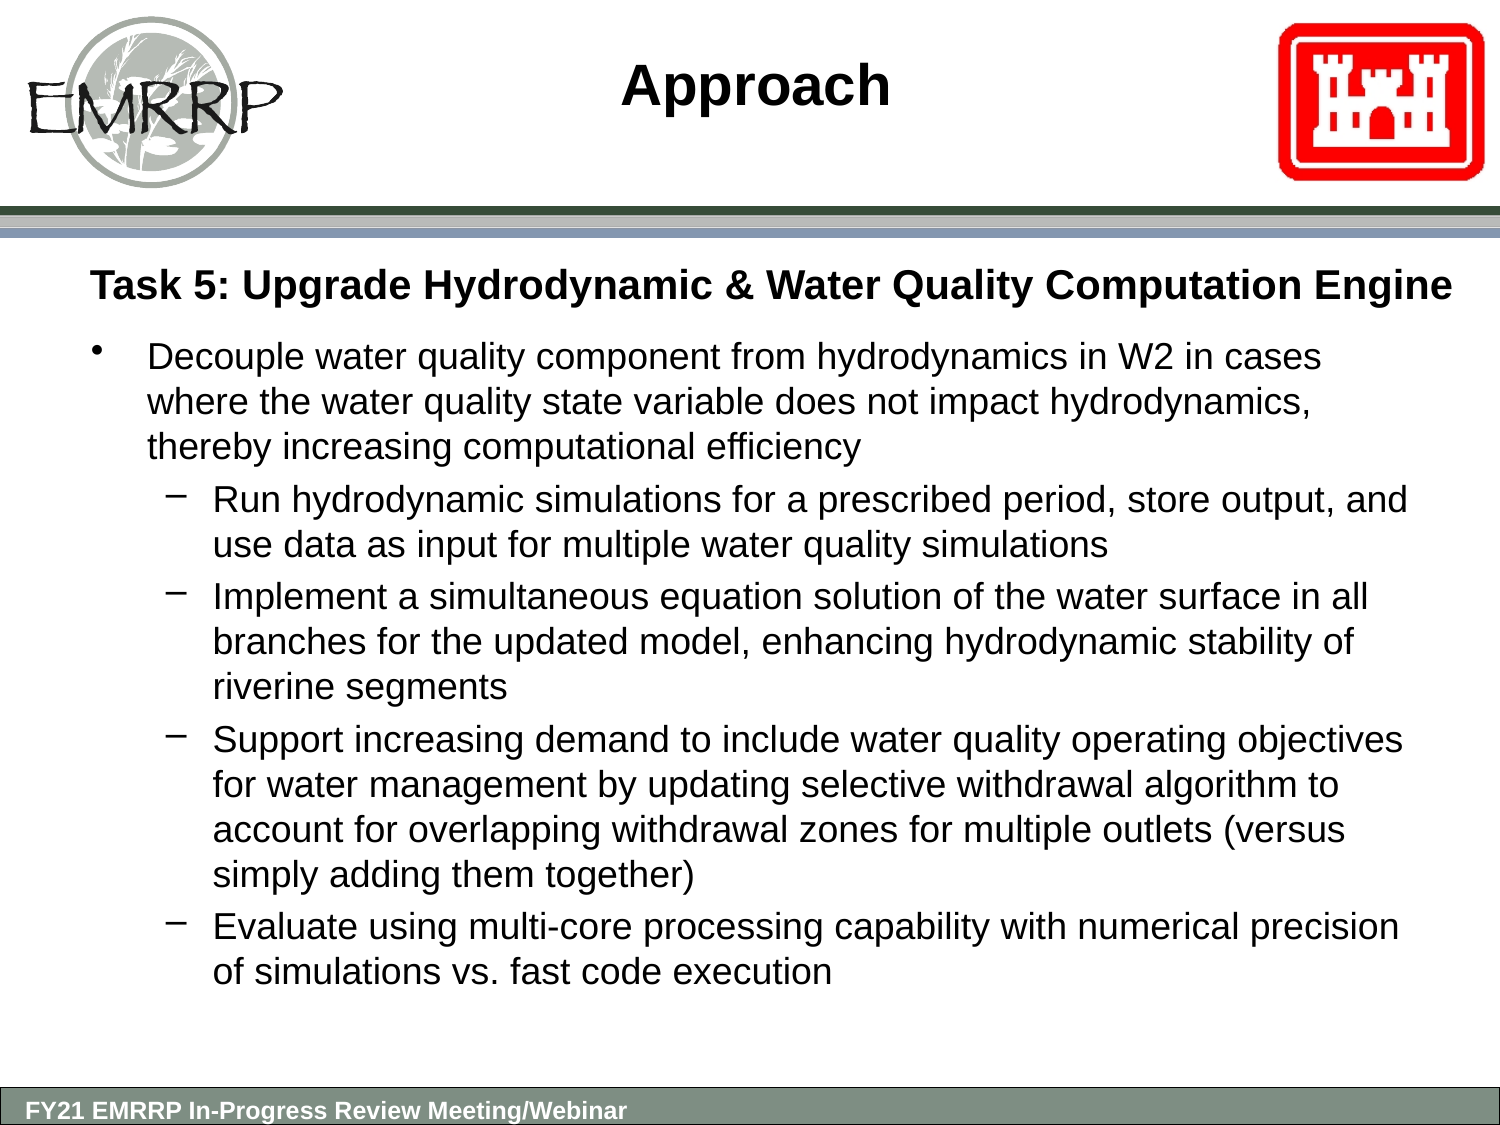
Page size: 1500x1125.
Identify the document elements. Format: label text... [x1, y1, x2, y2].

picture [0, 206, 1500, 238]
text_box Task 5: Upgrade Hydrodynamic & Water Quality Computation Engine [75, 250, 1475, 366]
picture [24, 12, 285, 191]
picture [1275, 21, 1488, 183]
title Approach [274, 26, 1238, 178]
list Decouple water quality component from hydrodynamics in W2 in cases where the water quality state variable does not impact hydrodynamics, thereby increasing computational efficiency Run hydrodynamic simulations for a prescribed period, store output, and use data as input for multiple water quality simulations Implement a simultaneous equation solution of the water surface in all branches for the updated model, enhancing hydrodynamic stability of riverine segments Support increasing demand to include water quality operating objectives for water management by updating selective withdrawal algorithm to account for overlapping withdrawal zones for multiple outlets (versus simply adding them together) Evaluate using multi-core processing capability with numerical precision of simulations vs. fast code execution [75, 366, 1426, 1001]
